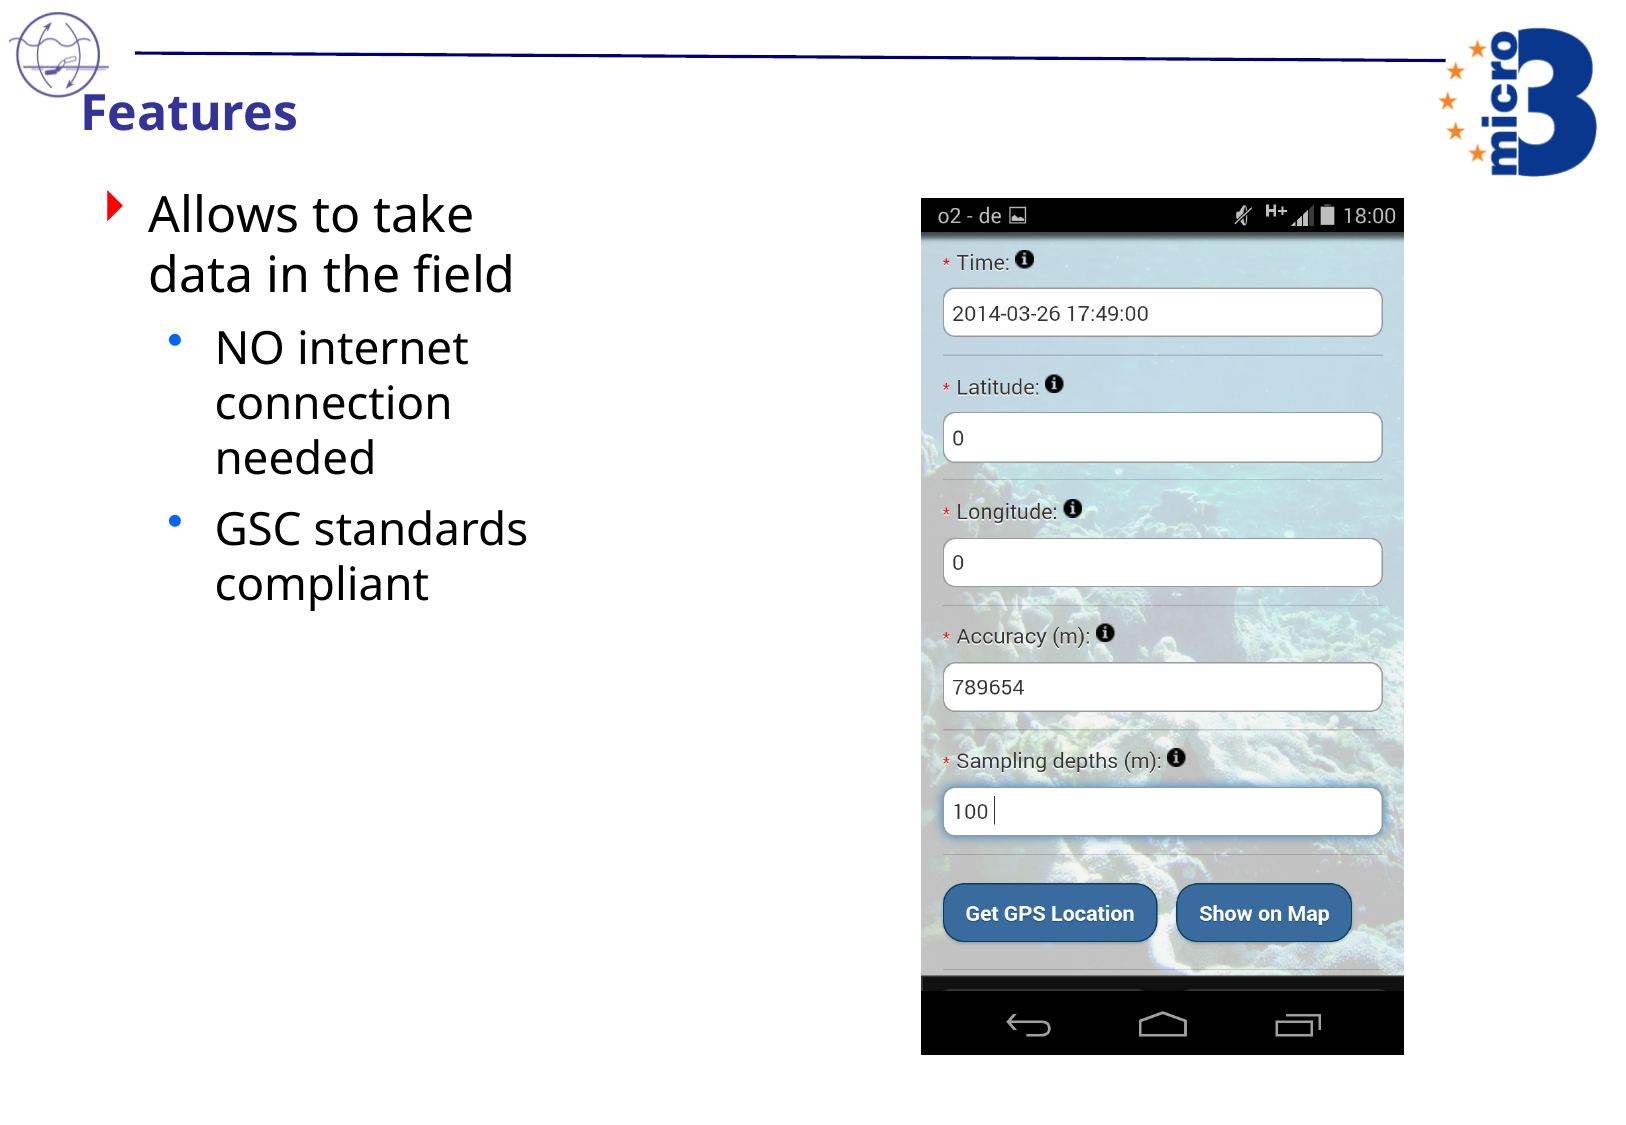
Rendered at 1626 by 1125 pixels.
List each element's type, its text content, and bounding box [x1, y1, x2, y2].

list Allows to take data in the field NO internet connection needed GSC standards compliant [77, 174, 608, 1042]
picture [1436, 25, 1603, 180]
picture [0, 0, 115, 105]
title Features [79, 62, 1434, 159]
picture [921, 198, 1404, 1056]
